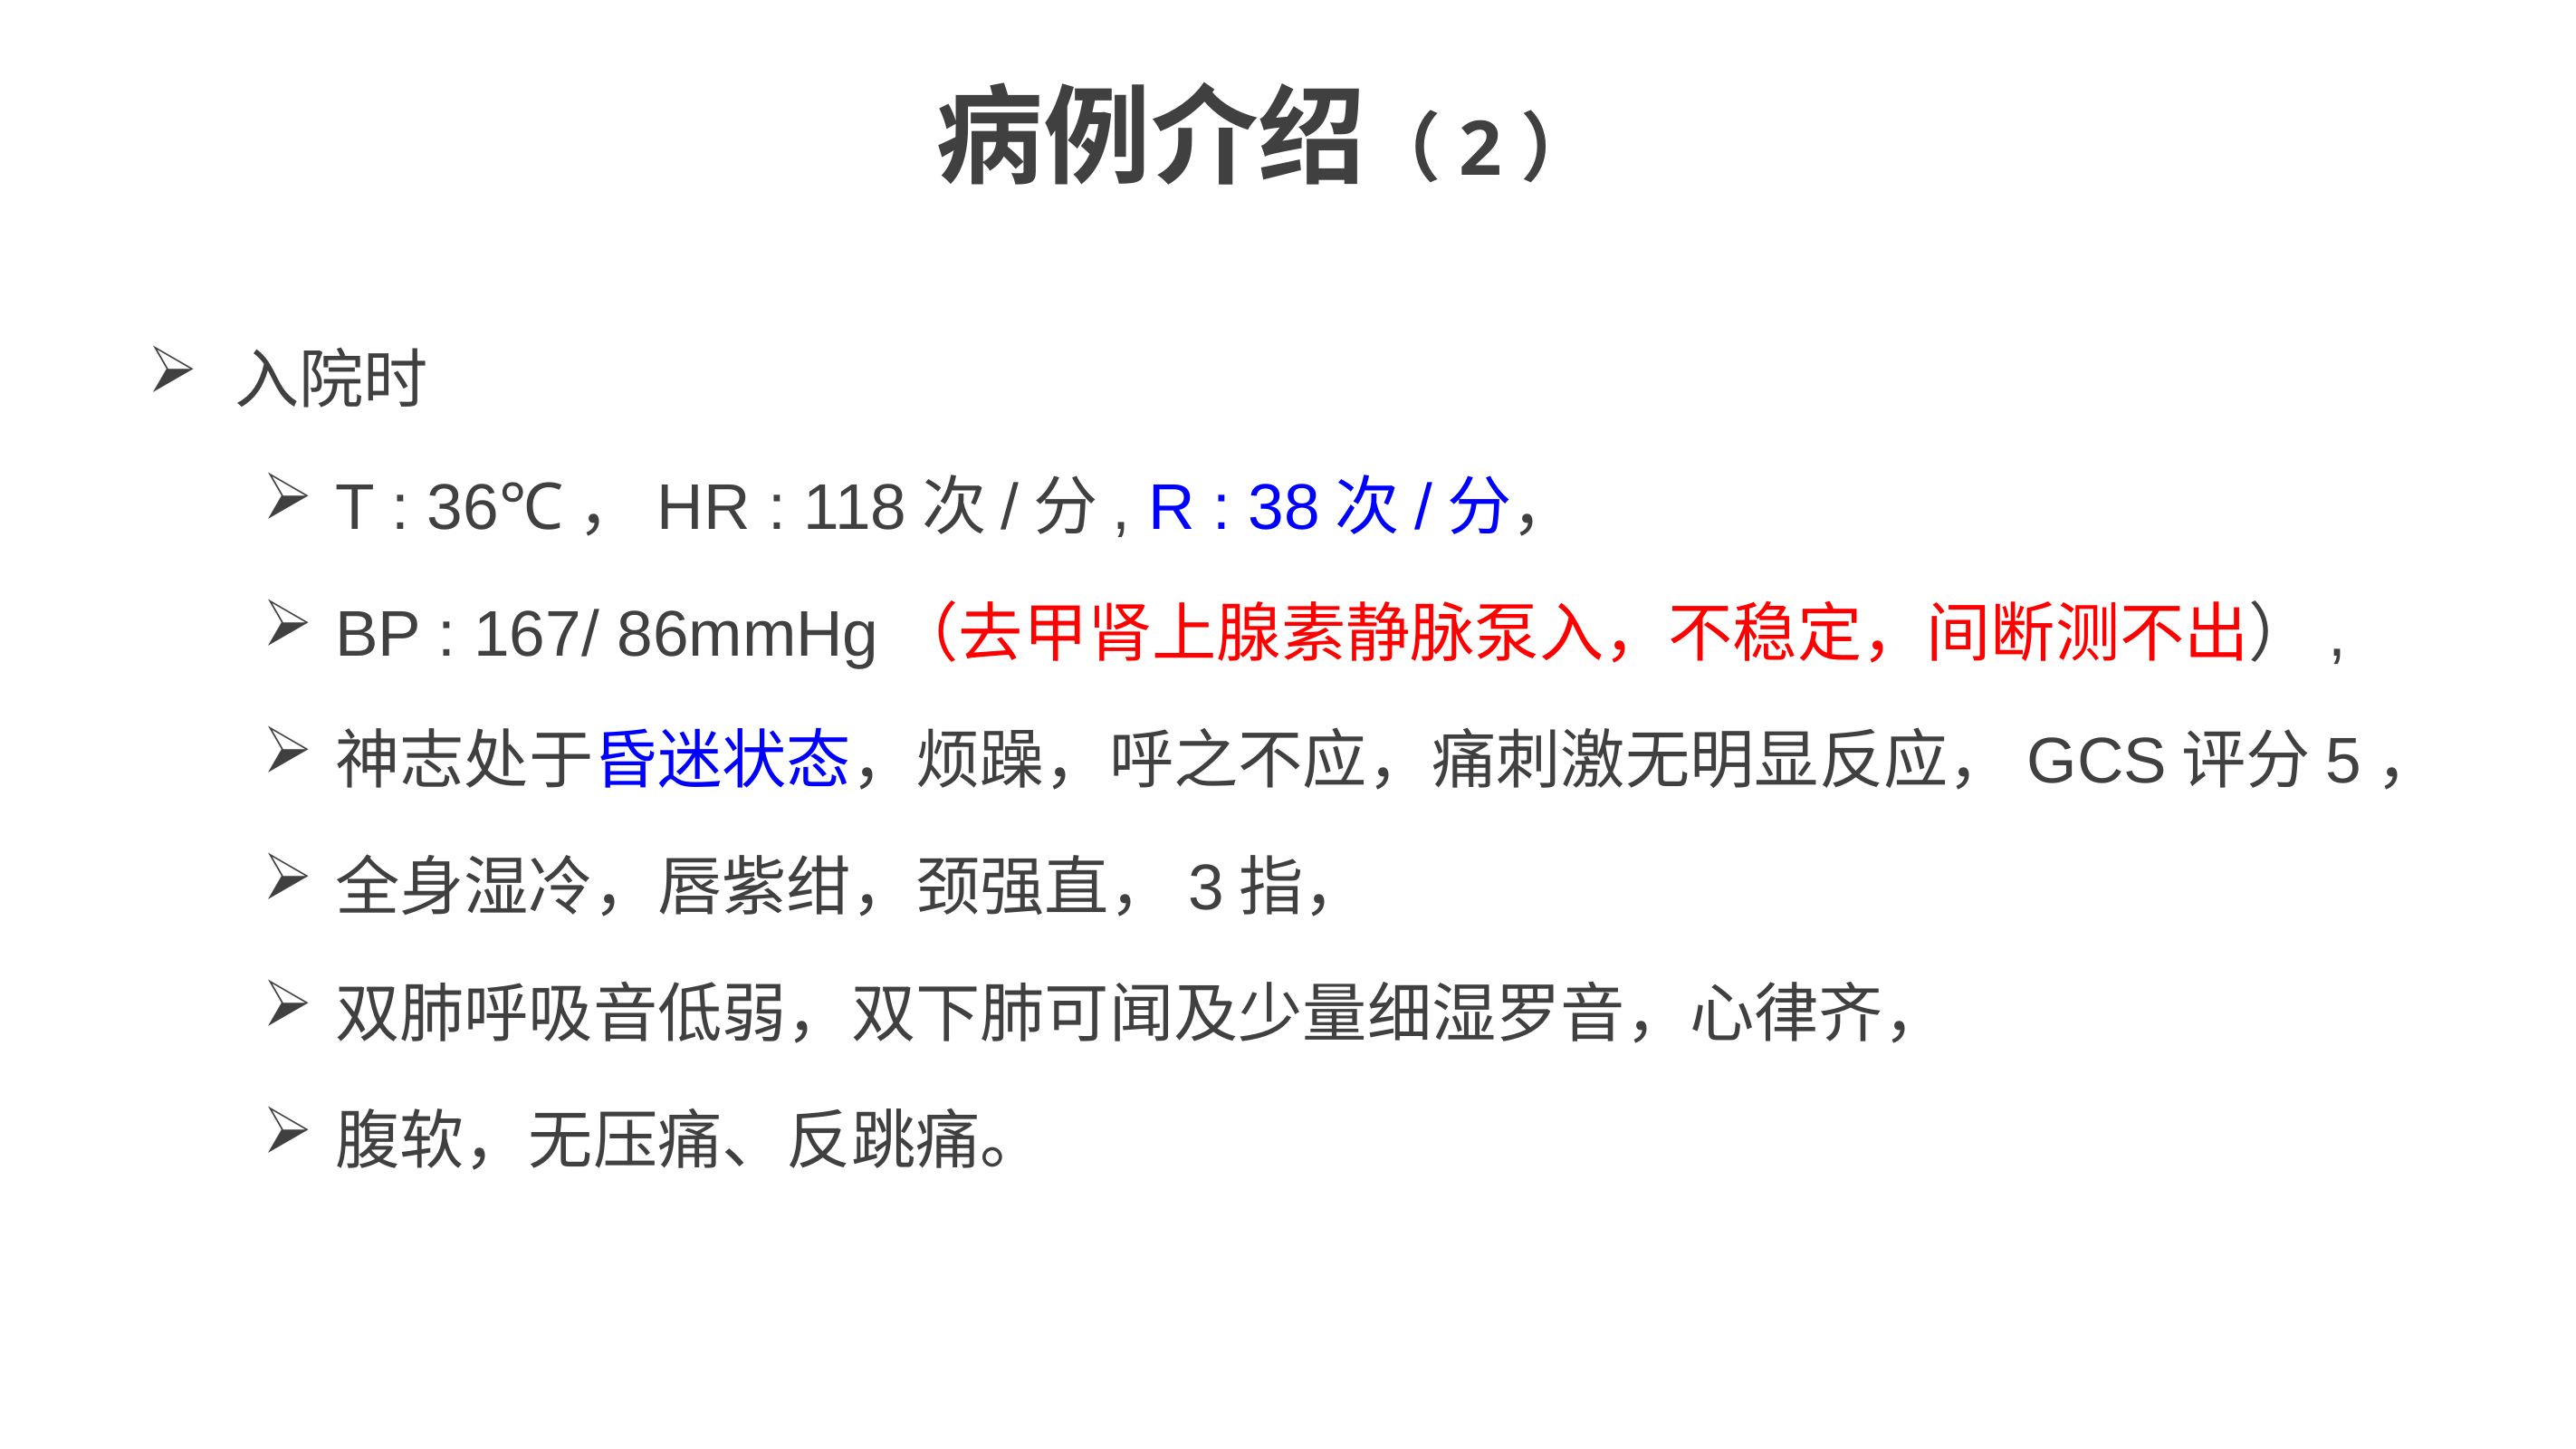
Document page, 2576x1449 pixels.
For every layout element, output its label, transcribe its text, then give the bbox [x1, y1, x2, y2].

list 入院时 T : 36℃，HR : 118次/分, R : 38次/分， BP : 167/ 86mmHg（去甲肾上腺素静脉泵入，不稳定，间断测不出）, 神志处于昏迷状态，烦躁，呼之不应，痛刺激无明显反应，GCS评分5， 全身湿冷，唇紫绀，颈强直，3指， 双肺呼吸音低弱，双下肺可闻及少量细湿罗音，心律齐， 腹软，无压痛、反跳痛。 [148, 338, 2447, 1295]
title 病例介绍（2） [129, 58, 2447, 300]
